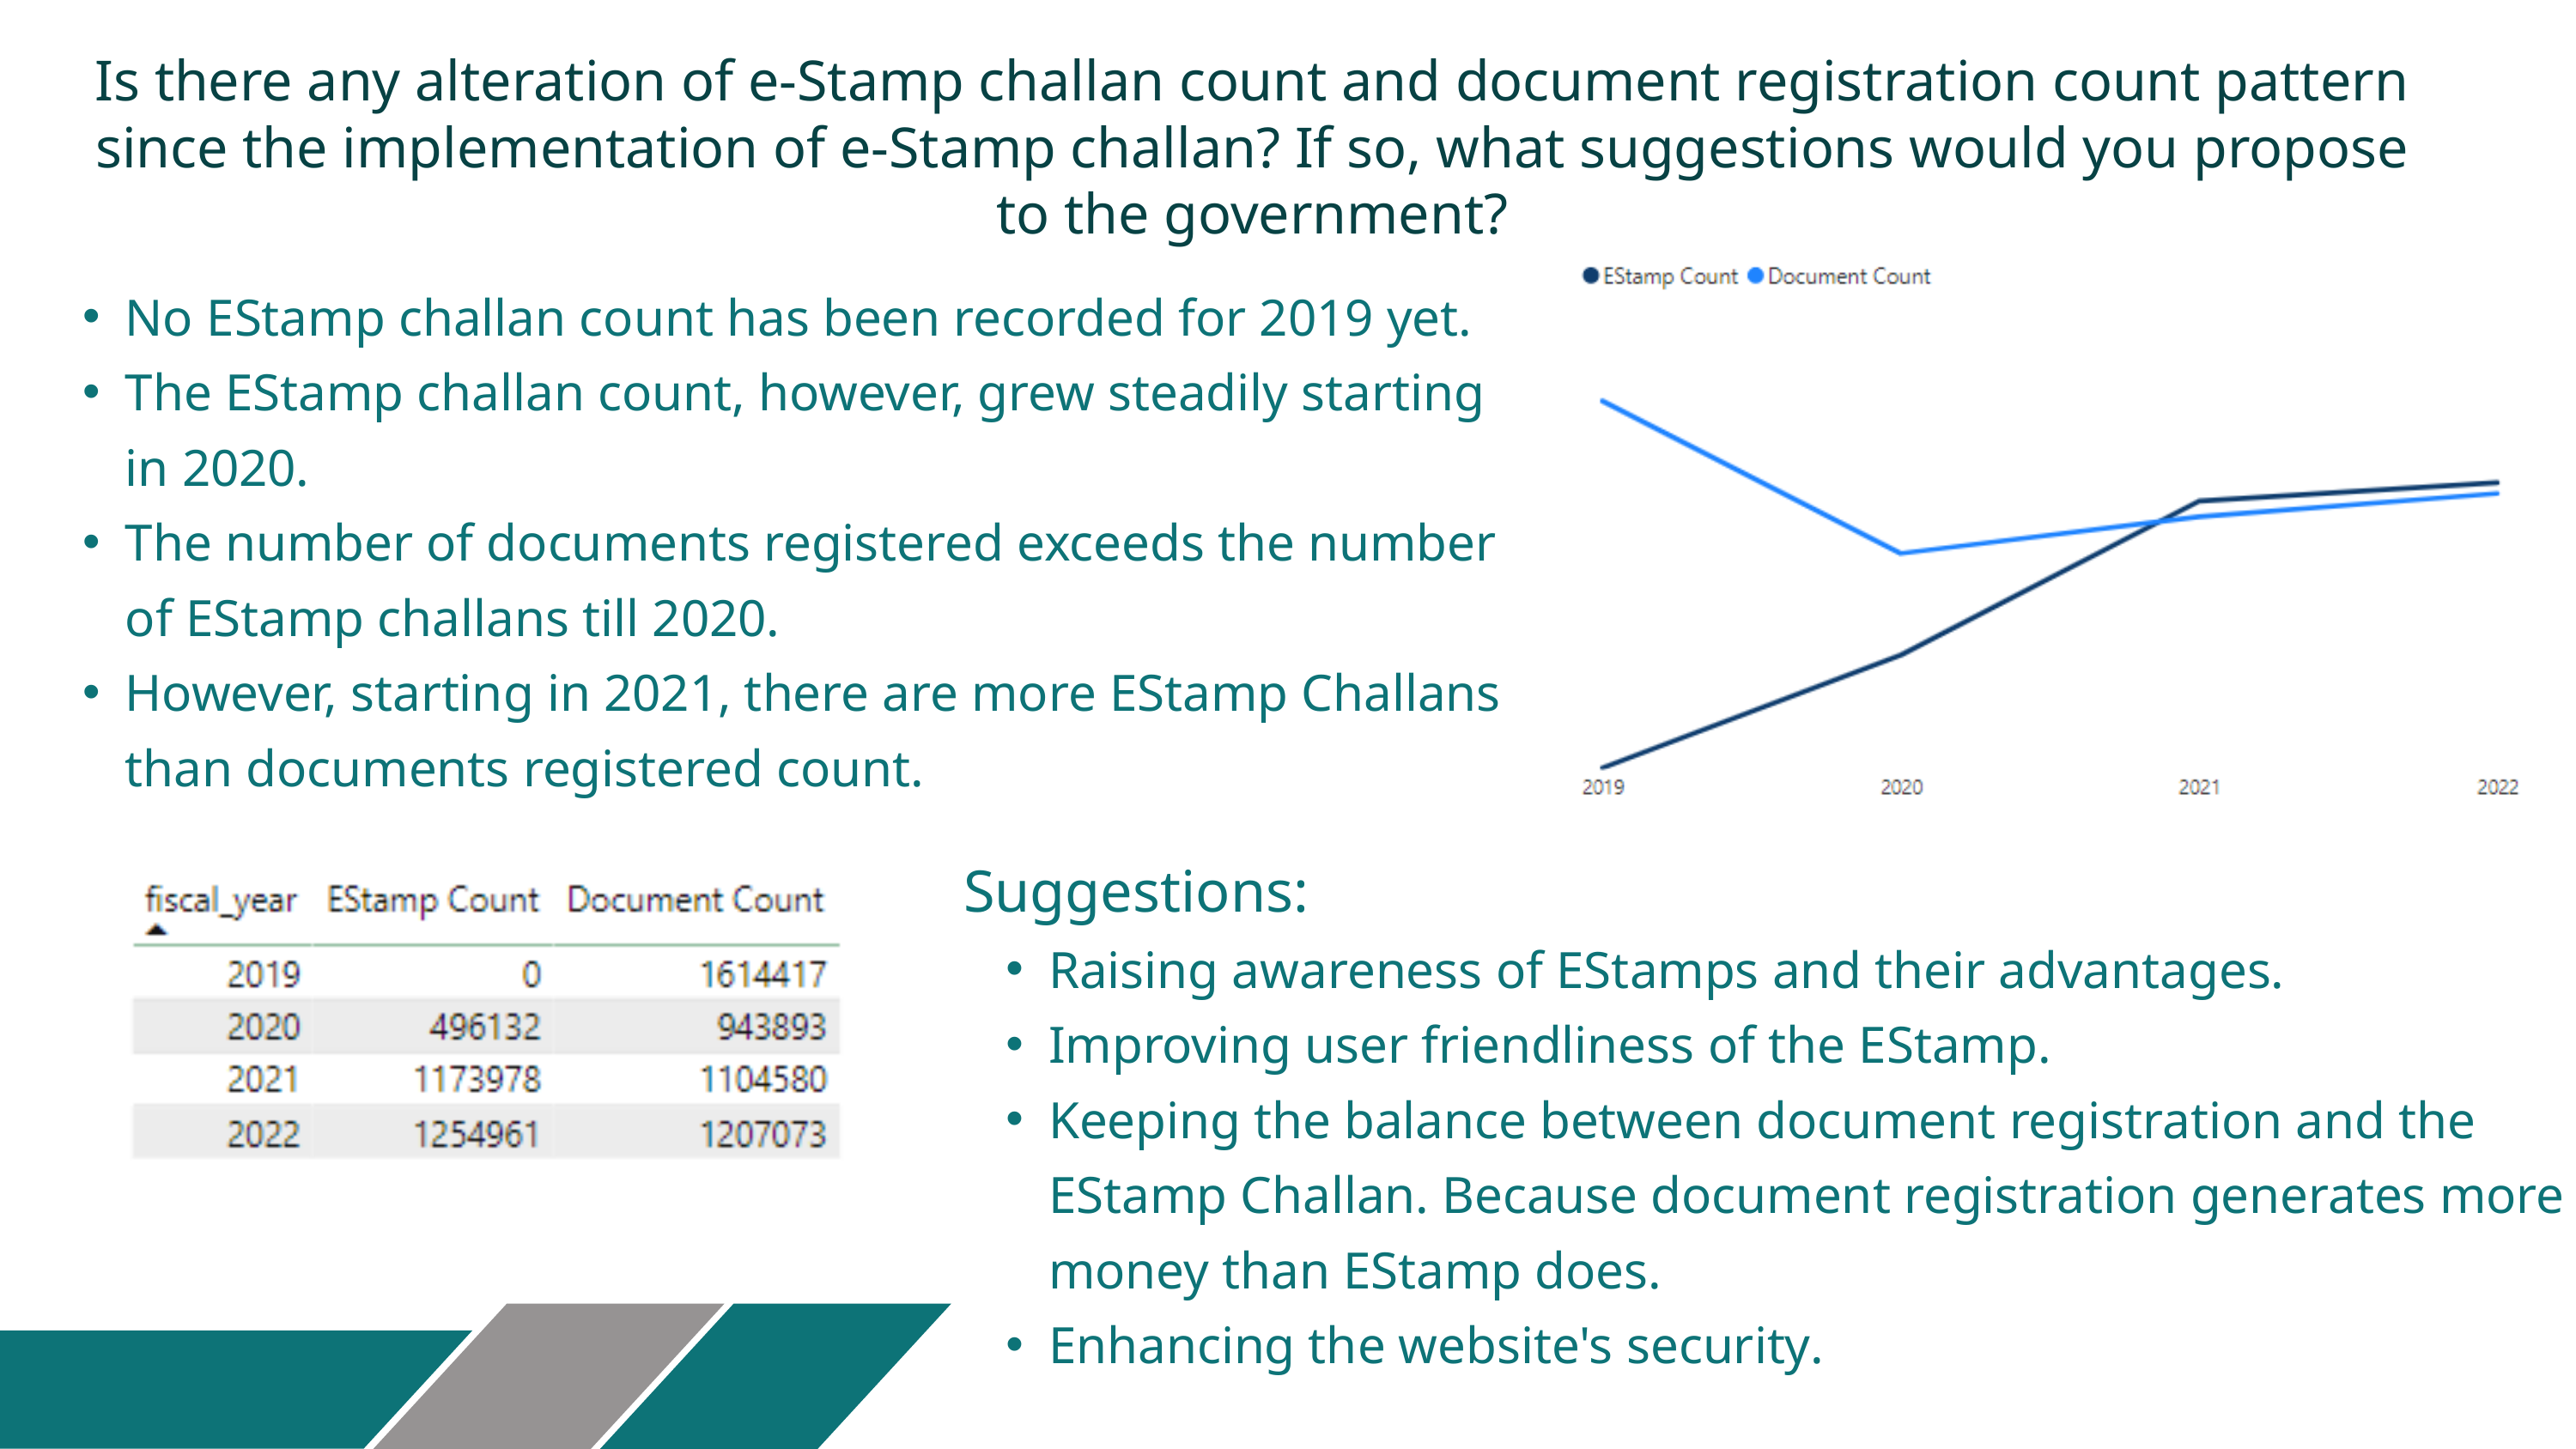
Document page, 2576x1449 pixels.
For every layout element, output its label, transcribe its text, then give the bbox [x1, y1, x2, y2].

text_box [349, 1303, 574, 1449]
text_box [575, 1303, 951, 1449]
text_box Is there any alteration of e-Stamp challan count and document registration count pattern since the implementation of e-Stamp challan? If so, what suggestions would you propose to the government? [73, 45, 2432, 246]
text_box No EStamp challan count has been recorded for 2019 yet. The EStamp challan count, however, grew steadily starting in 2020. The number of documents registered exceeds the number of EStamp challans till 2020. However, starting in 2021, there are more EStamp Challans than documents registered count. [39, 270, 1511, 797]
text_box [0, 724, 1053, 1369]
text_box Suggestions: Raising awareness of EStamps and their advantages. Improving user friendliness of the EStamp. Keeping the balance between document registration and the EStamp Challan. Because document registration generates more money than EStamp does. Enhancing the website's security. [963, 837, 2576, 1374]
text_box [1562, 244, 2548, 821]
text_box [0, 1330, 344, 1449]
